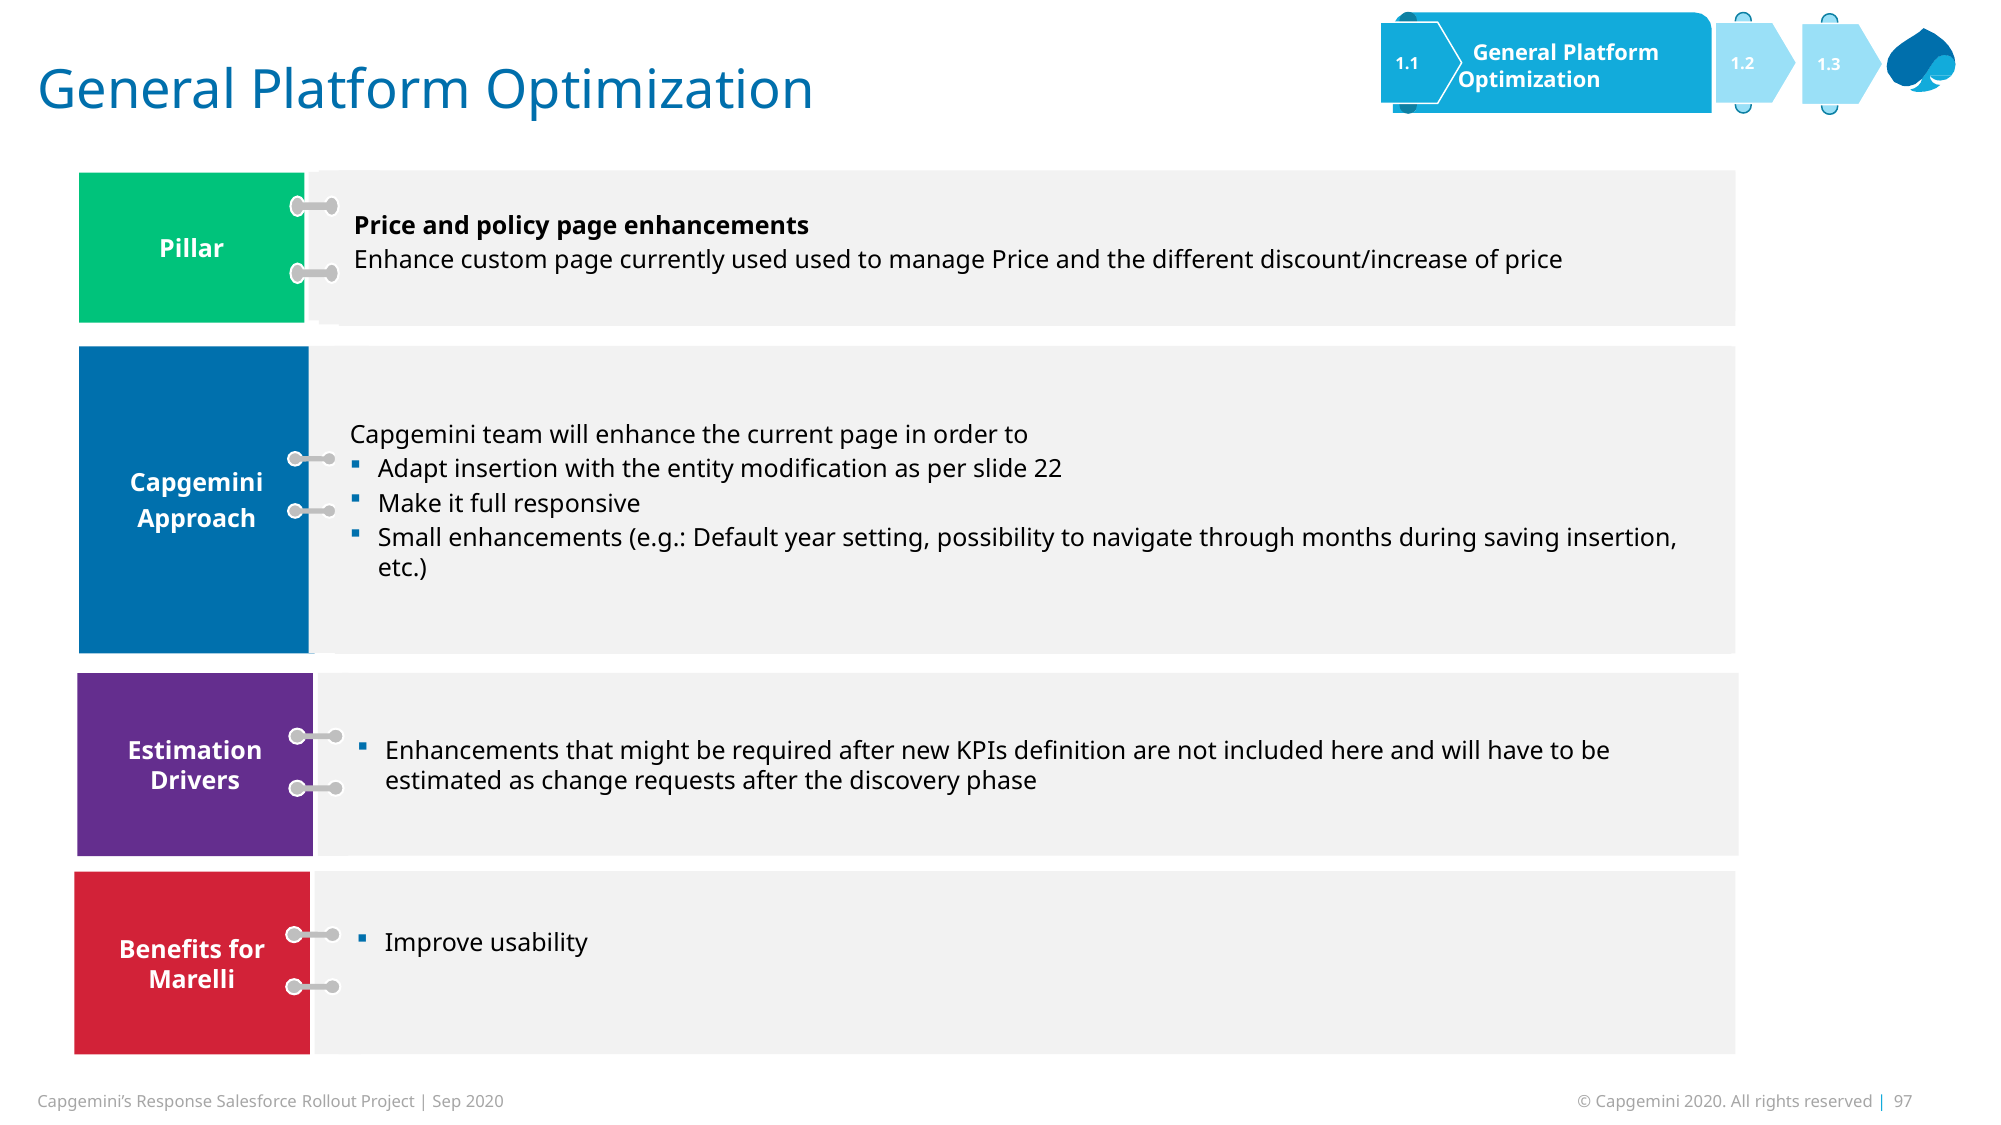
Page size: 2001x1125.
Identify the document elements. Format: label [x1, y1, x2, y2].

text_box [79, 170, 1736, 326]
text_box [1575, 1088, 1963, 1125]
footer [35, 1088, 548, 1125]
text_box [1801, 13, 1883, 115]
text_box [79, 345, 1736, 654]
text_box [1715, 12, 1797, 114]
text_box [74, 871, 1736, 1055]
text_box [35, 52, 864, 120]
text_box [1380, 12, 1712, 114]
text_box [77, 672, 1739, 857]
